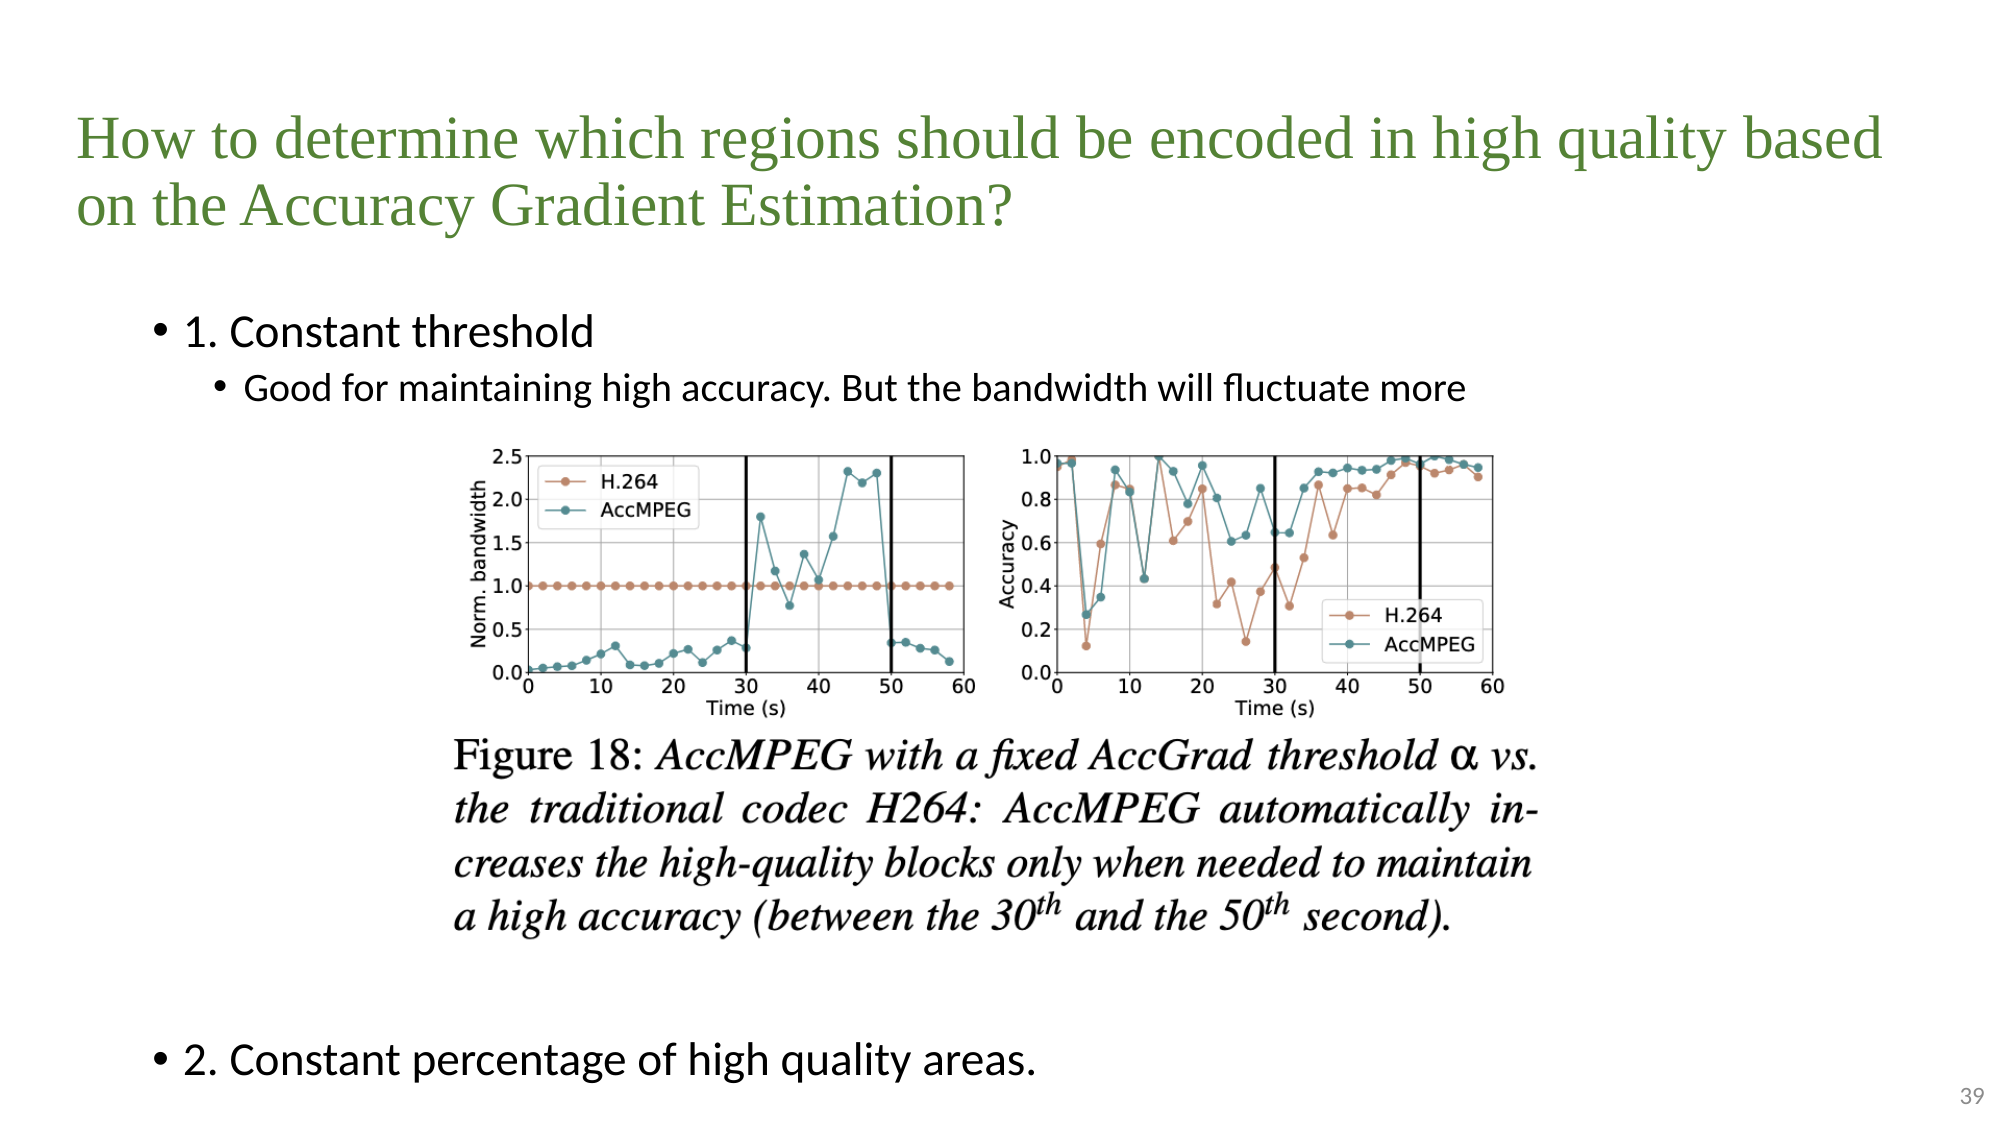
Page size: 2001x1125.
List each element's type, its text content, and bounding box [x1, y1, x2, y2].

slide_number 39 [1550, 1065, 2000, 1125]
picture [431, 425, 1569, 955]
title How to determine which regions should be encoded in high quality based on the Accuracy Gradient Estimation? [61, 96, 1939, 248]
list 1. Constant threshold Good for maintaining high accuracy. But the bandwidth will fluctuate more 2. Constant percentage of high quality areas. [137, 299, 1863, 1096]
